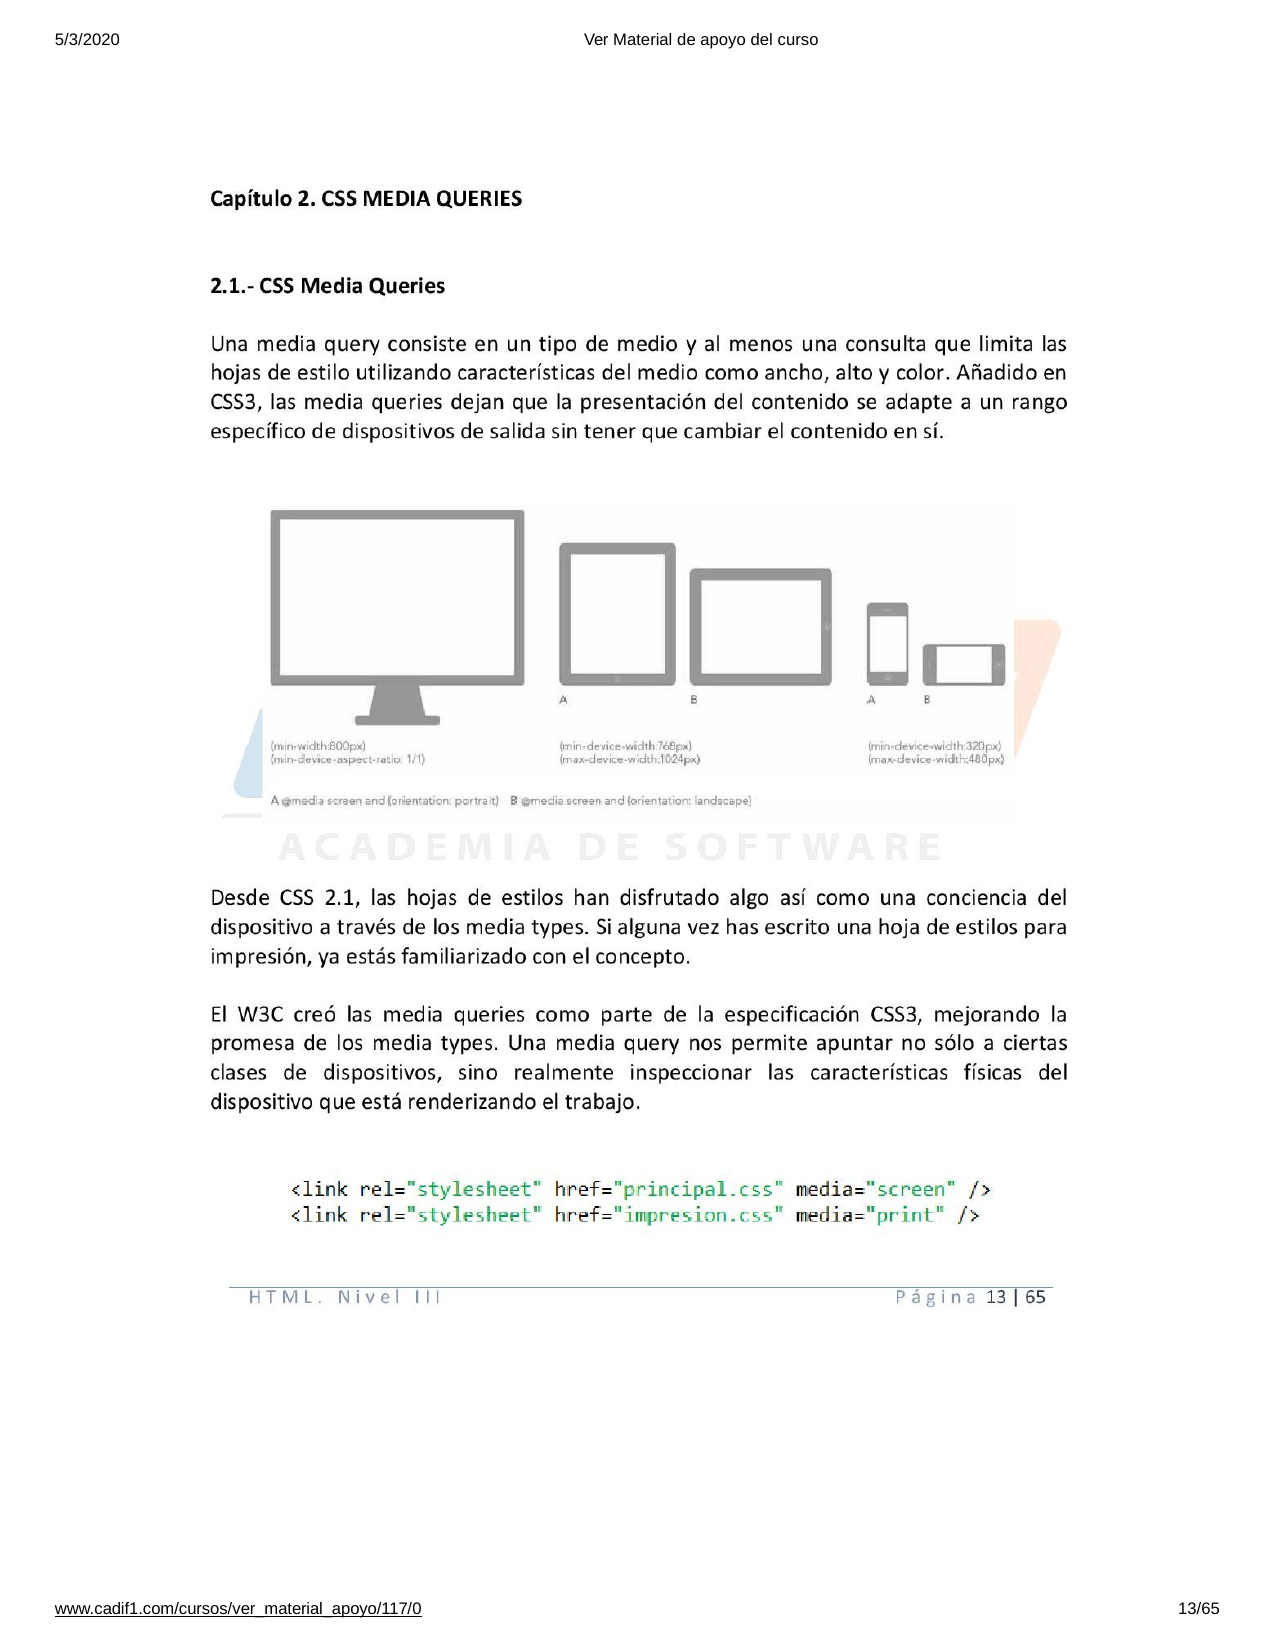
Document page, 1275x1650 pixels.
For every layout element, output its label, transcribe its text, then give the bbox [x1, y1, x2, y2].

text_box [209, 184, 1072, 1315]
text_box Ver Material de apoyo del curso [582, 27, 821, 50]
slide_number 10/65 [1171, 1597, 1222, 1650]
text_box www.cadif1.com/cursos/ver_material_apoyo/117/0 [53, 1597, 428, 1618]
text_box 5/3/2020 [53, 27, 123, 50]
